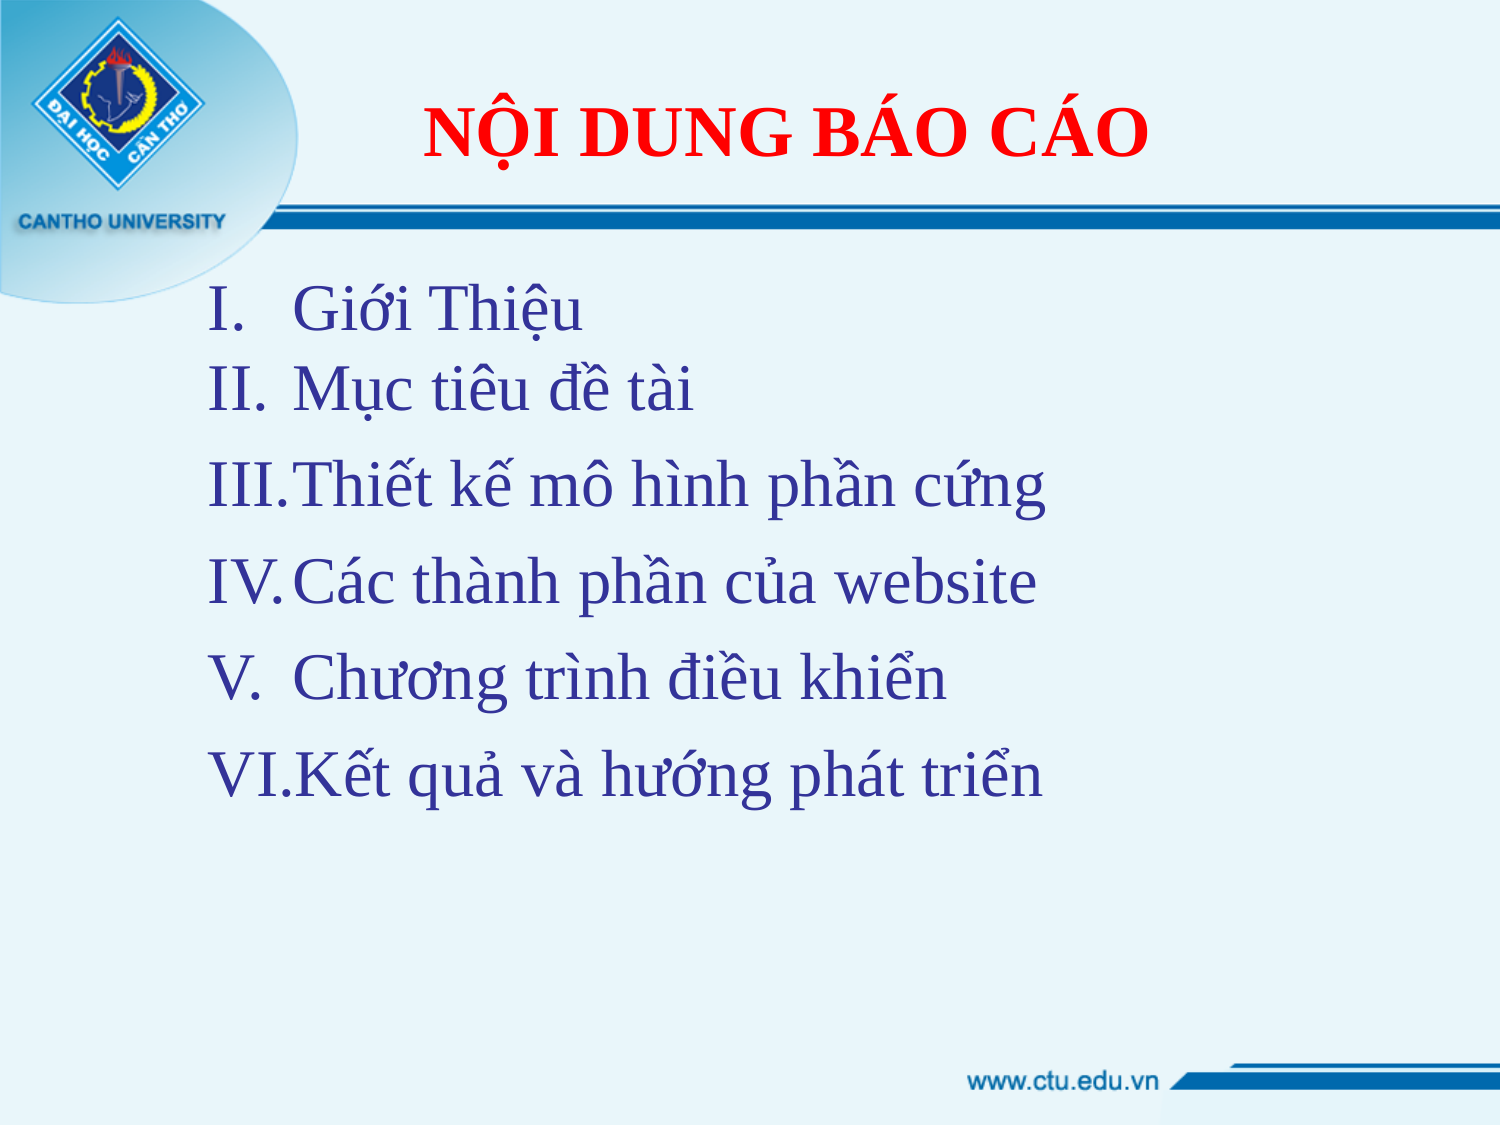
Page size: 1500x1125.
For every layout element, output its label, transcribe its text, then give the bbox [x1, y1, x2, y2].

title NỘI DUNG BÁO CÁO [206, 50, 1369, 205]
picture [0, 0, 1500, 1125]
list Giới Thiệu Mục tiêu đề tài Thiết kế mô hình phần cứng Các thành phần của website Chương trình điều khiển Kết quả và hướng phát triển [192, 256, 1198, 909]
